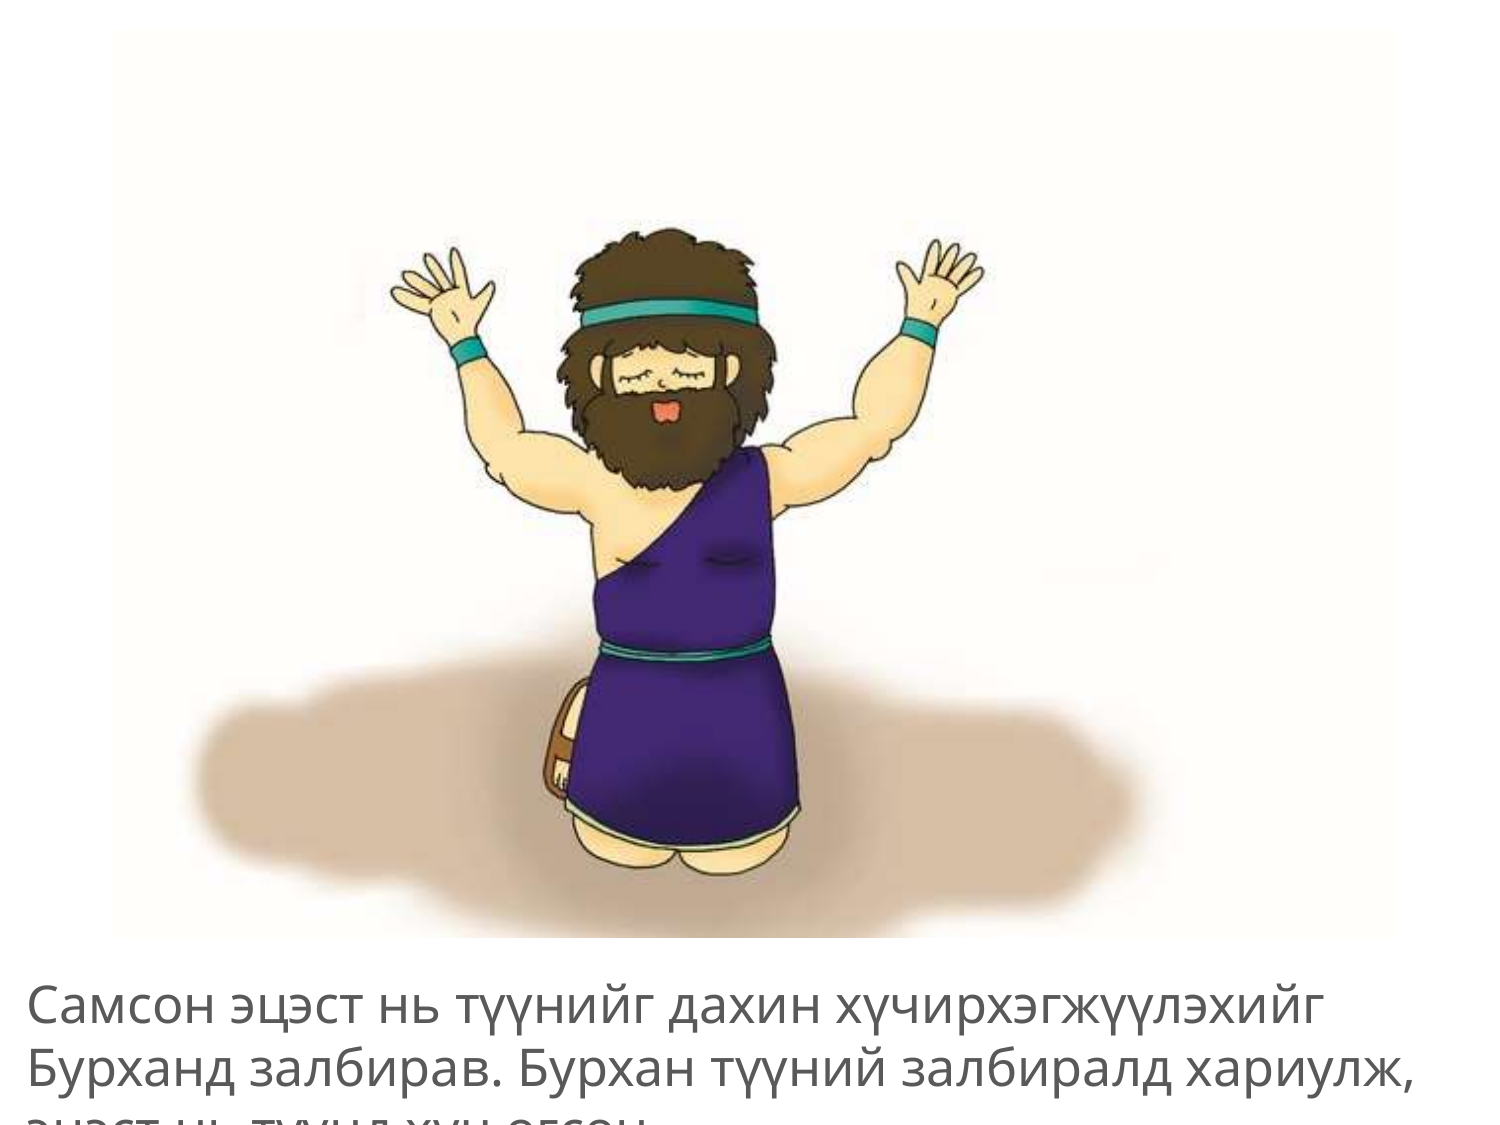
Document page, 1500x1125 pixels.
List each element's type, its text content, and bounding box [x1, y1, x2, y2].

picture [113, 30, 1396, 938]
text_box Самсон эцэст нь түүнийг дахин хүчирхэгжүүлэхийг Бурханд залбирав. Бурхан түүний залбиралд хариулж, эцэст нь түүнд хүч өгсөн. [11, 964, 1498, 1125]
